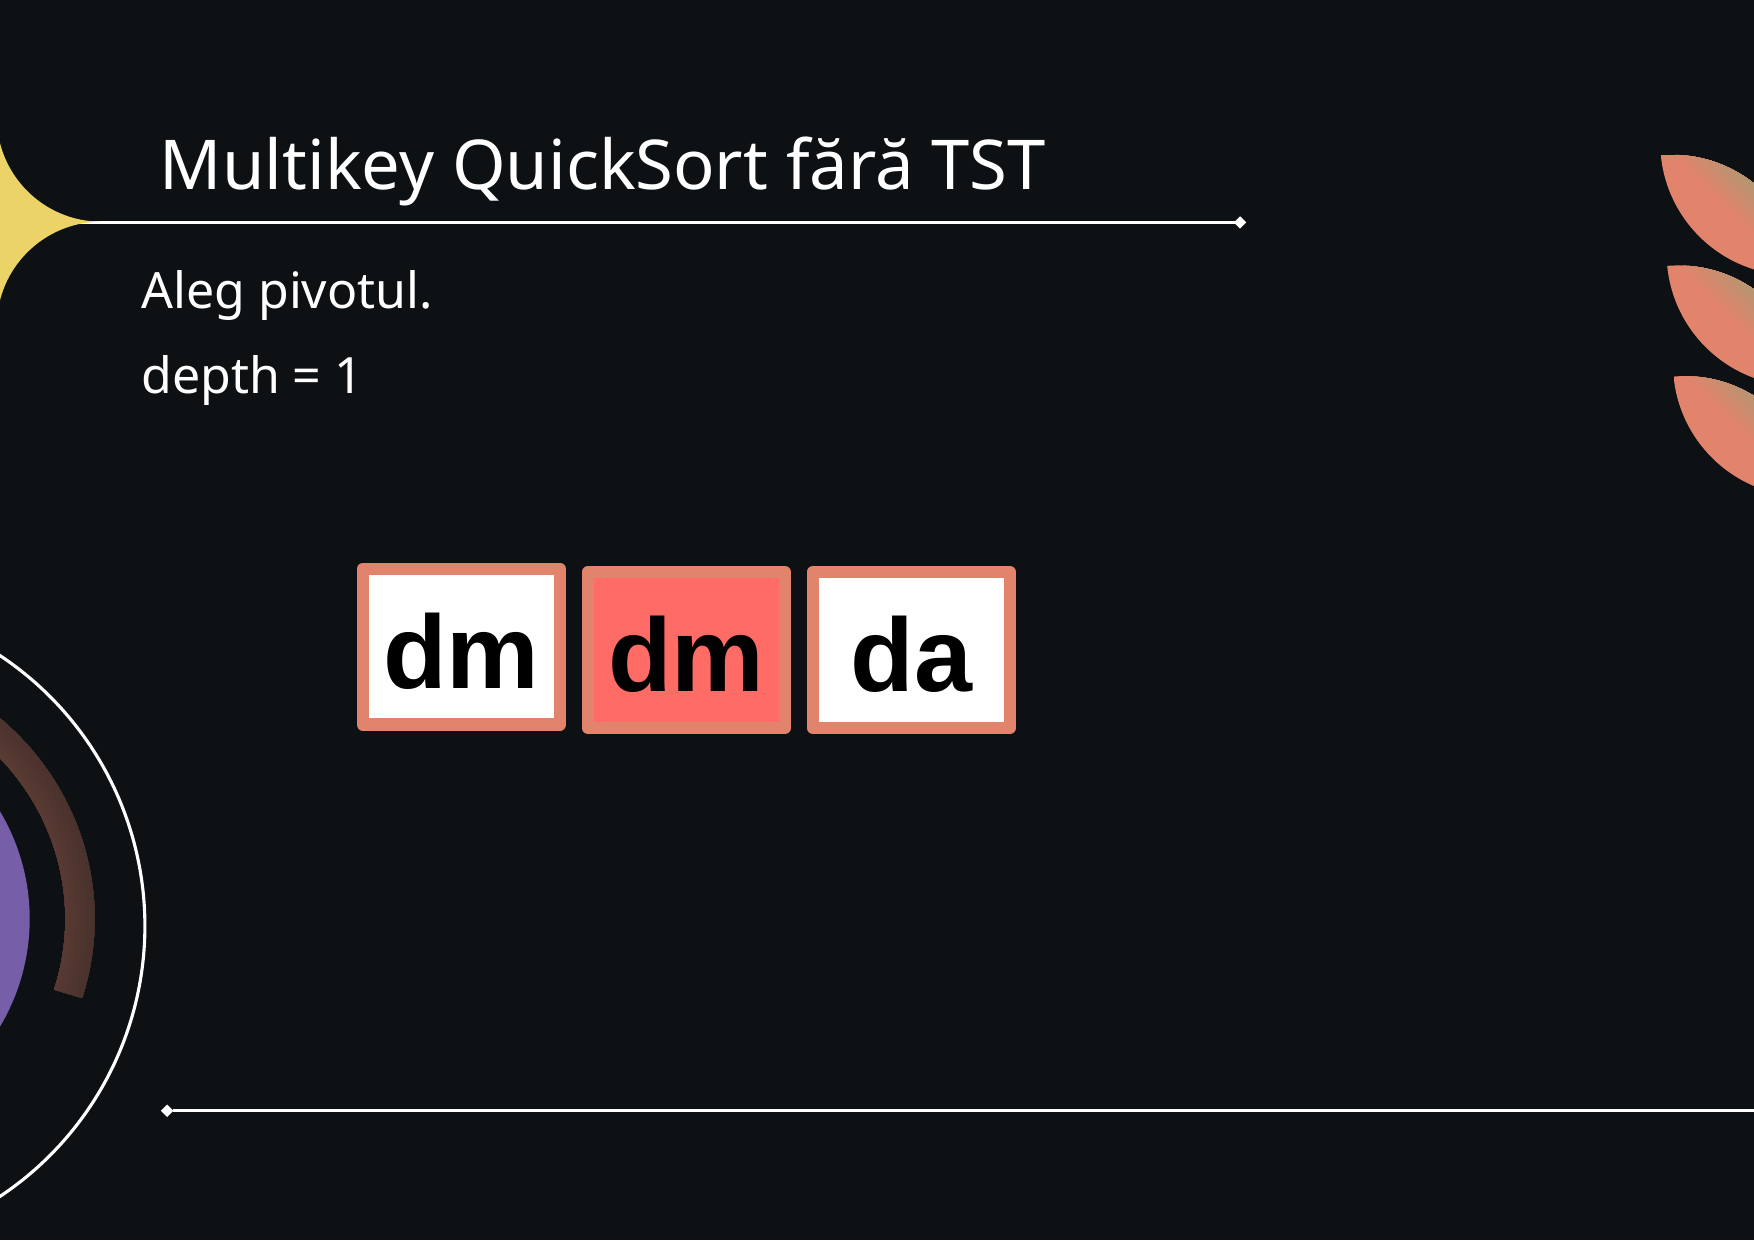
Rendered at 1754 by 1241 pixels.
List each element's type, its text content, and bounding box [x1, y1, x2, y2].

subtitle Aleg pivotul. depth = 1 [126, 243, 1606, 509]
text_box dm [363, 568, 560, 725]
text_box dm [588, 572, 785, 728]
text_box da [813, 572, 1010, 728]
title Multikey QuickSort fără TST [144, 105, 1229, 183]
